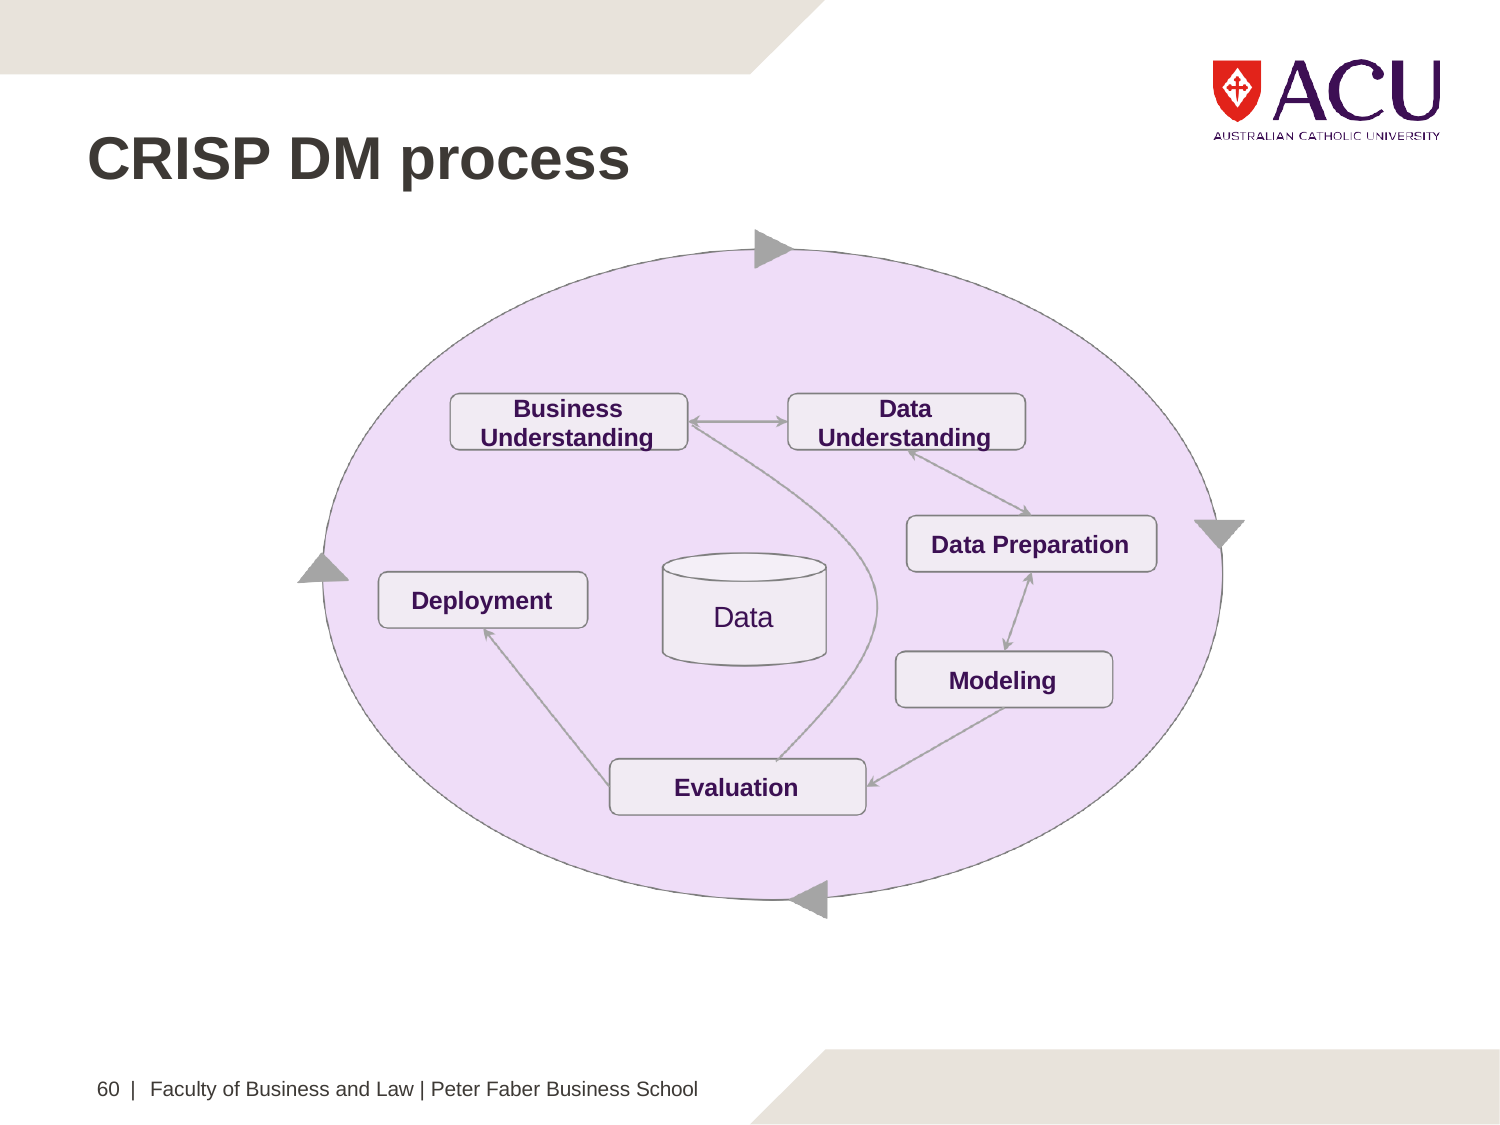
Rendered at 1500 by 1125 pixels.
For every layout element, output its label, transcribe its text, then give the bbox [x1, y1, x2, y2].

picture [296, 229, 1246, 920]
slide_number 60 | Faculty of Business and Law | Peter Faber Business School [90, 1075, 703, 1125]
picture [1213, 59, 1440, 140]
title CRISP DM process [85, 116, 1161, 307]
